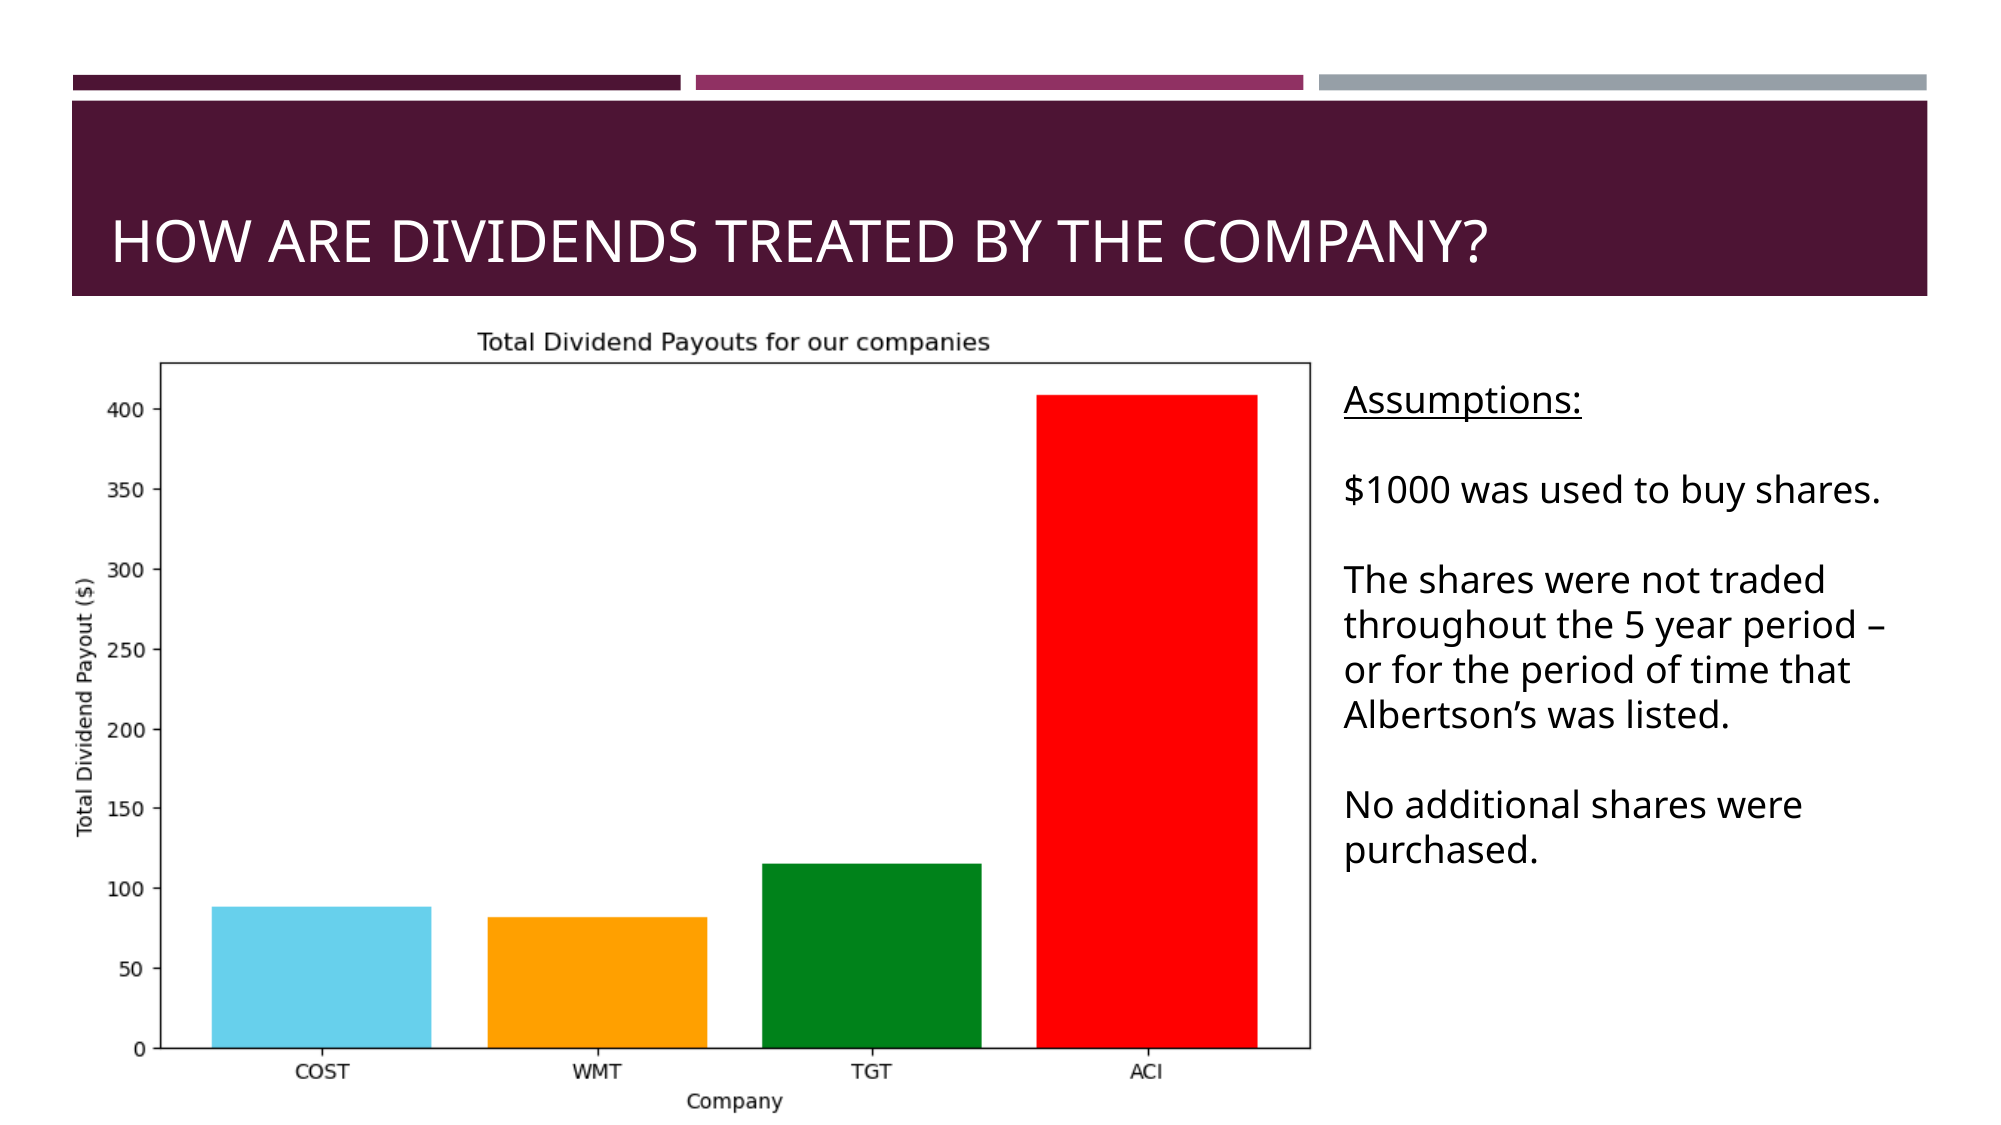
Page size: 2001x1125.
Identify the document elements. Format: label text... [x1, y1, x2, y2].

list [43, 324, 1330, 1125]
title HOW ARE DIVIDENDS TREATED BY THE COMPANY? [95, 115, 1905, 282]
text_box Assumptions: $1000 was used to buy shares. The shares were not traded throughout the 5 year period – or for the period of time that Albertson’s was listed. No additional shares were purchased. [1334, 368, 1905, 879]
